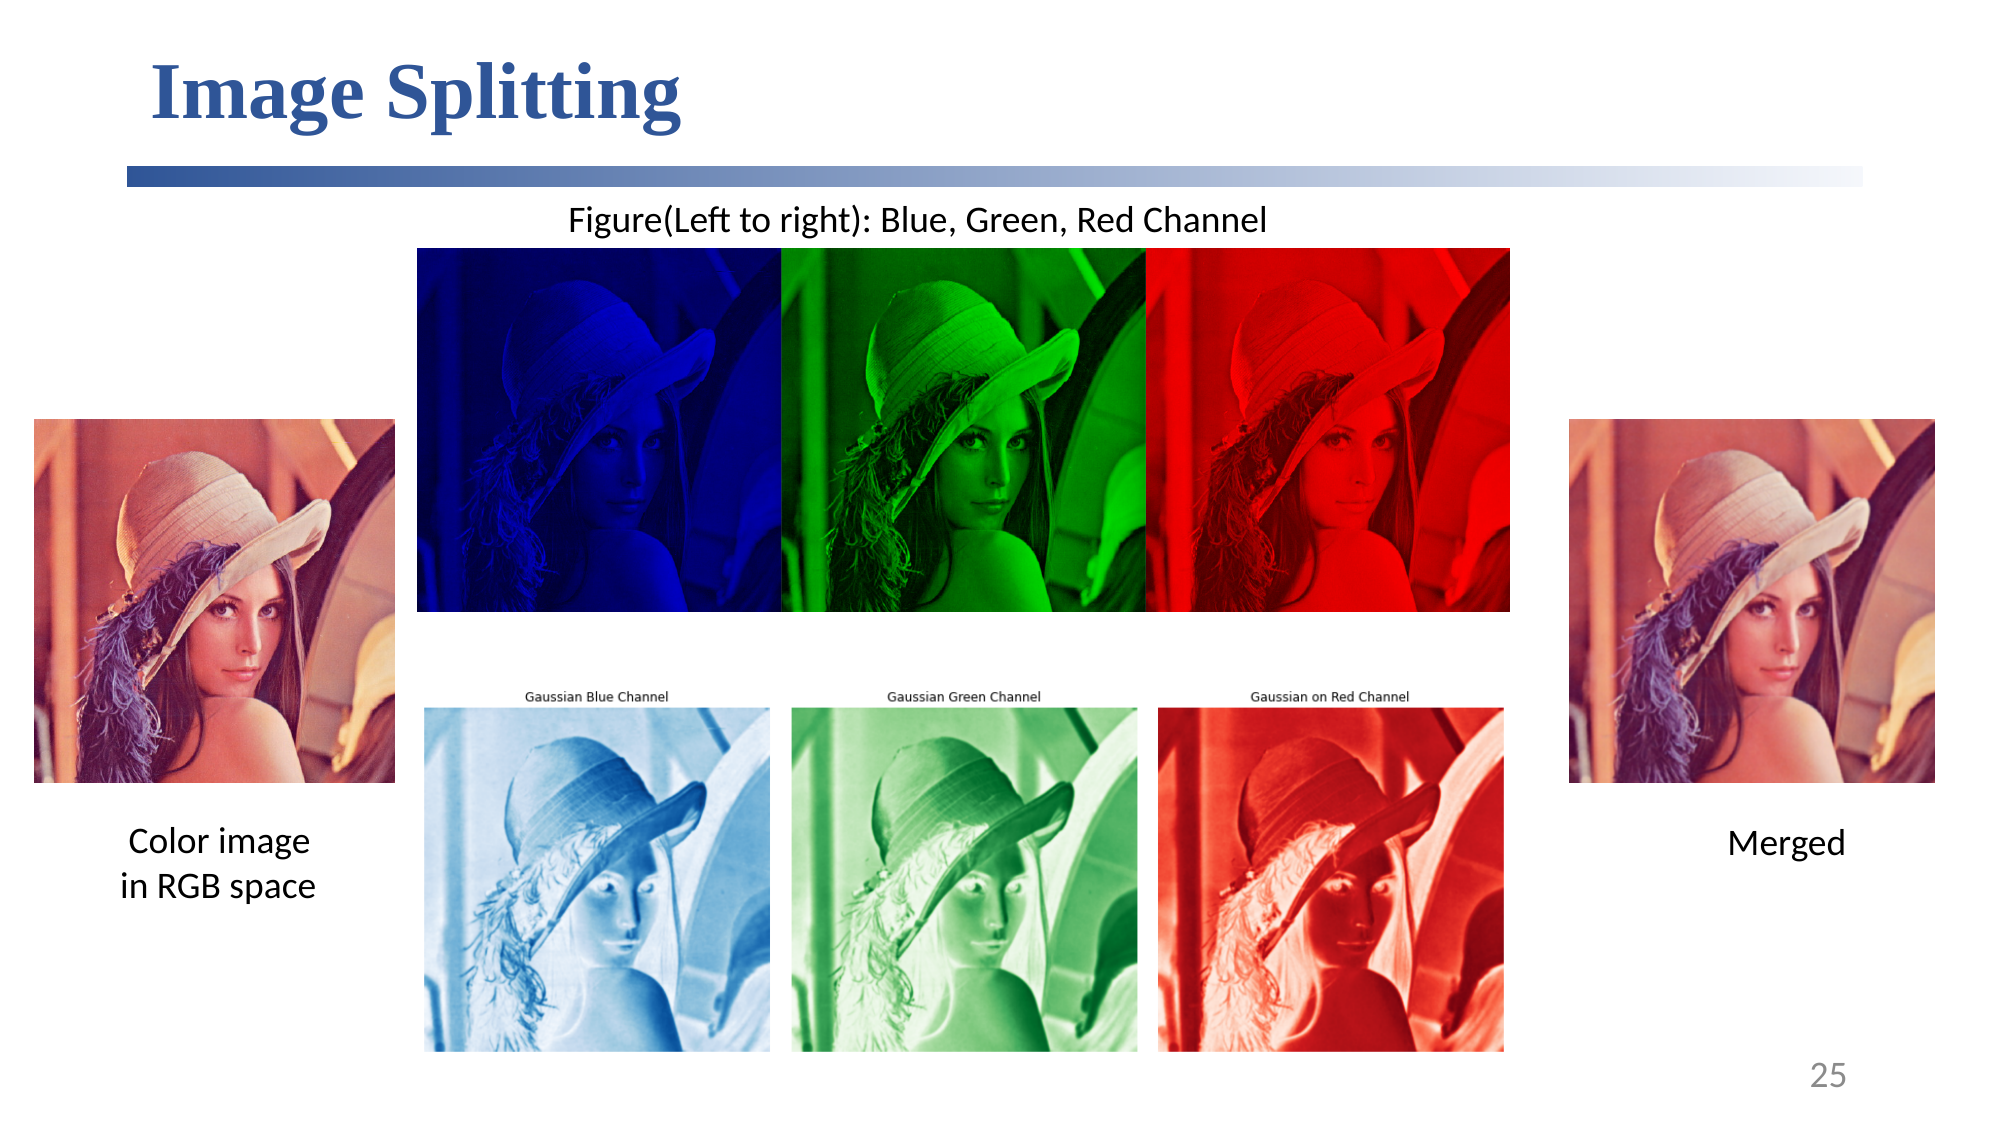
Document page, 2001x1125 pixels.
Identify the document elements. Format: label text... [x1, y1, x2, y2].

text_box Figure(Left to right): Blue, Green, Red Channel [553, 187, 1412, 248]
picture [1569, 419, 1935, 783]
text_box Color image in RGB space [105, 808, 335, 914]
picture [34, 419, 395, 783]
slide_number 25 [1412, 1042, 1863, 1103]
picture [417, 684, 1510, 1059]
title Image Splitting [134, 40, 740, 144]
text_box Merged [1712, 810, 1862, 871]
picture [417, 248, 1510, 612]
